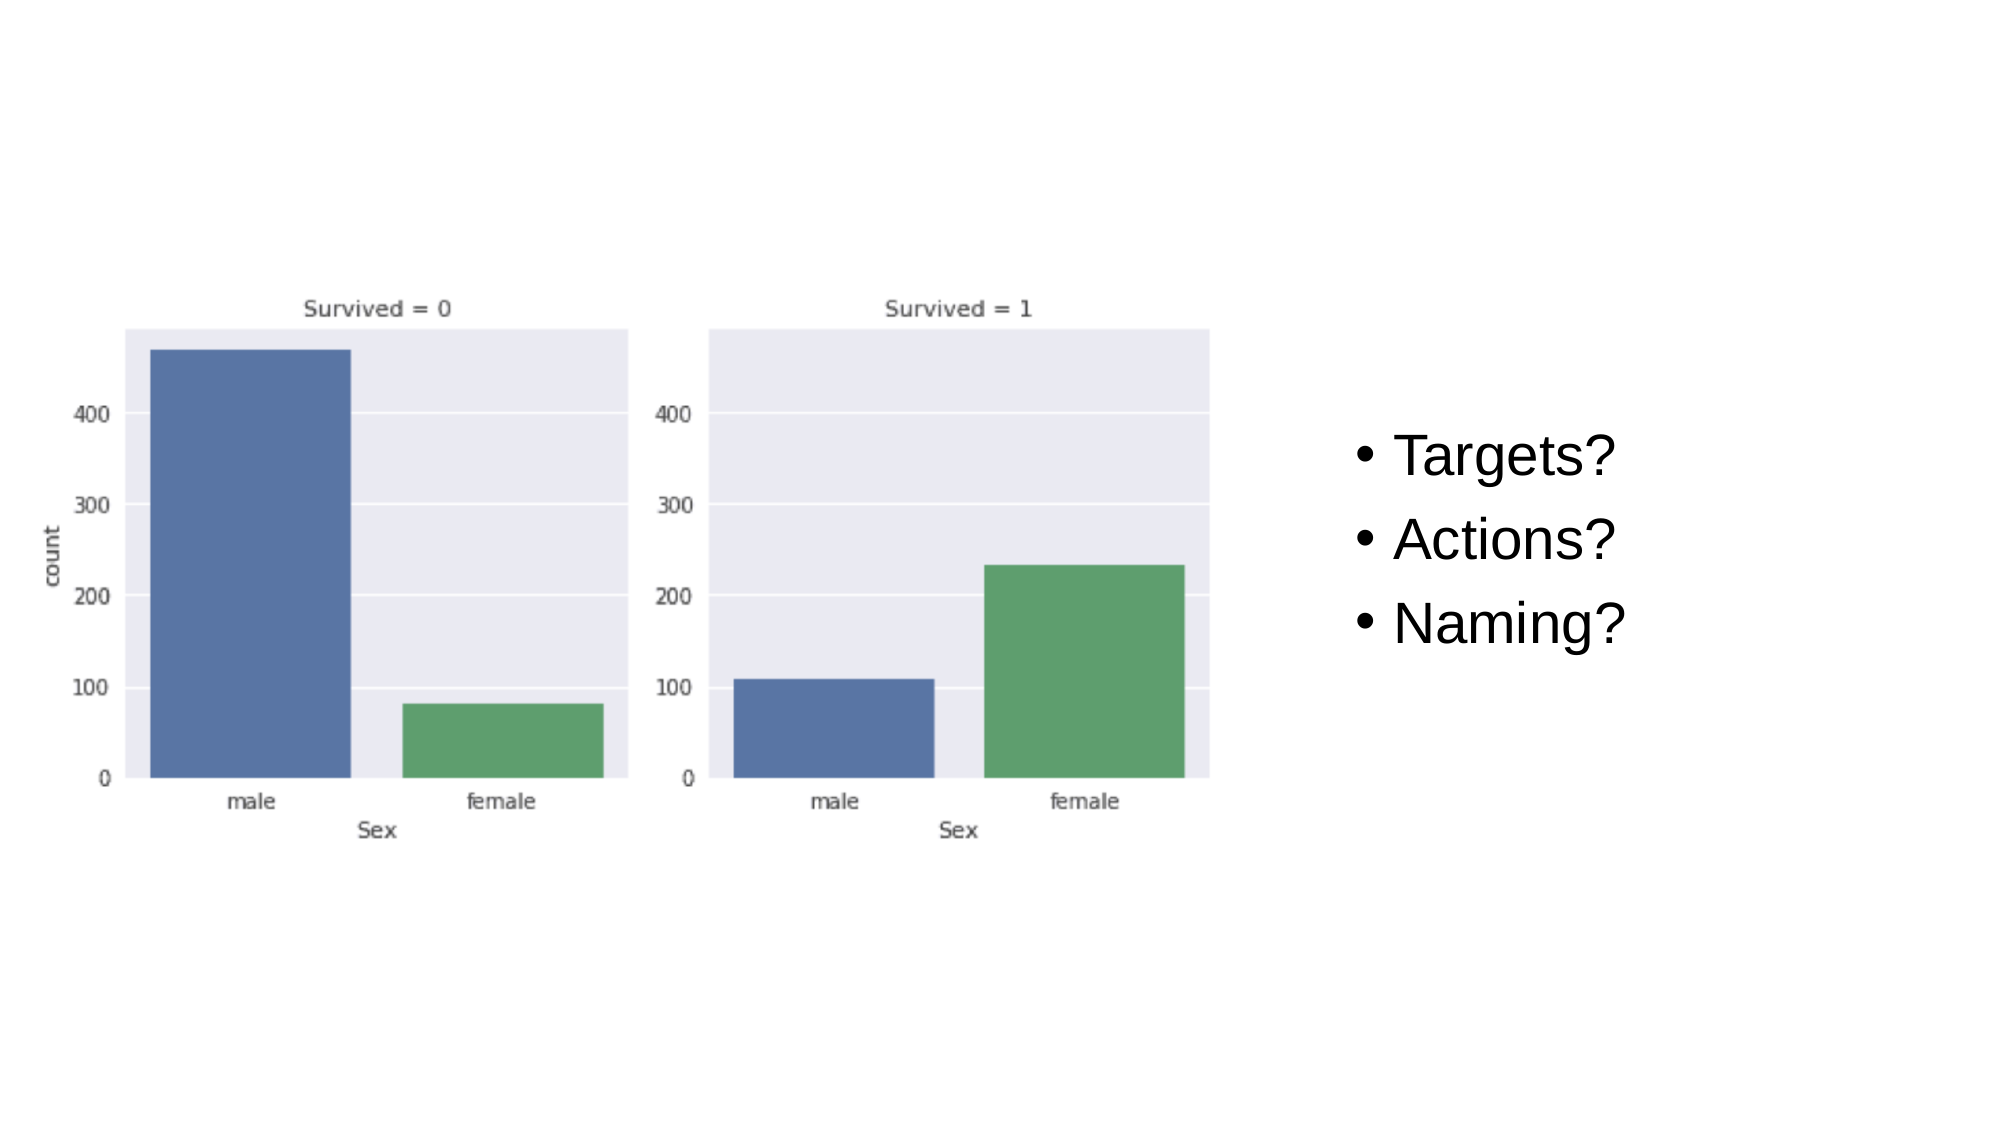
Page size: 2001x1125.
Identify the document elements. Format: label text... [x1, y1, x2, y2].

list Targets? Actions? Naming? [1340, 417, 1863, 708]
picture [32, 261, 1240, 864]
